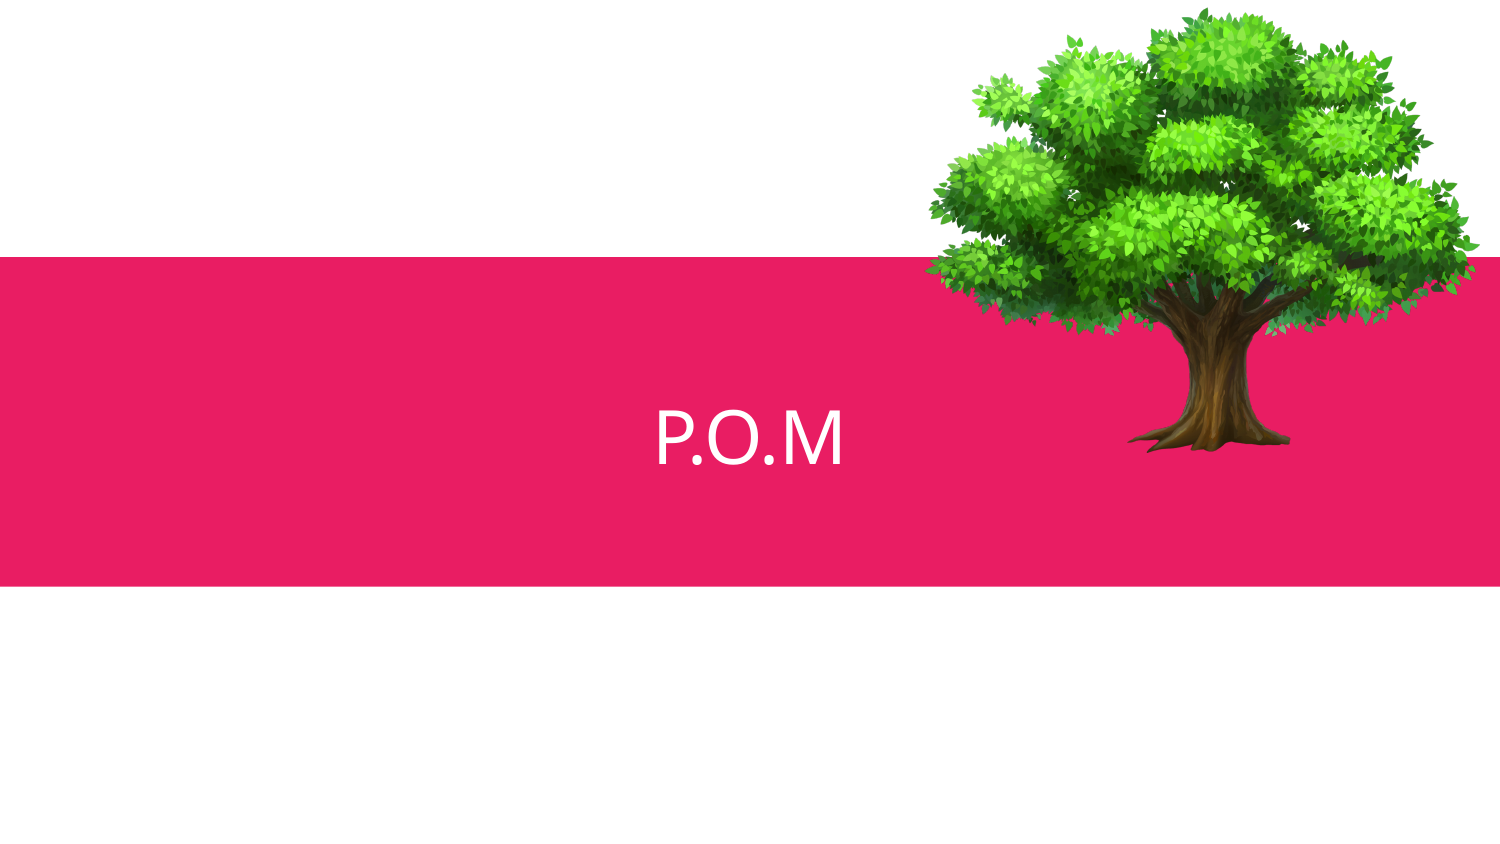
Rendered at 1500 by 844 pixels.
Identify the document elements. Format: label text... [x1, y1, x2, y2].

title P.O.M [70, 309, 1430, 559]
picture [915, 0, 1490, 466]
